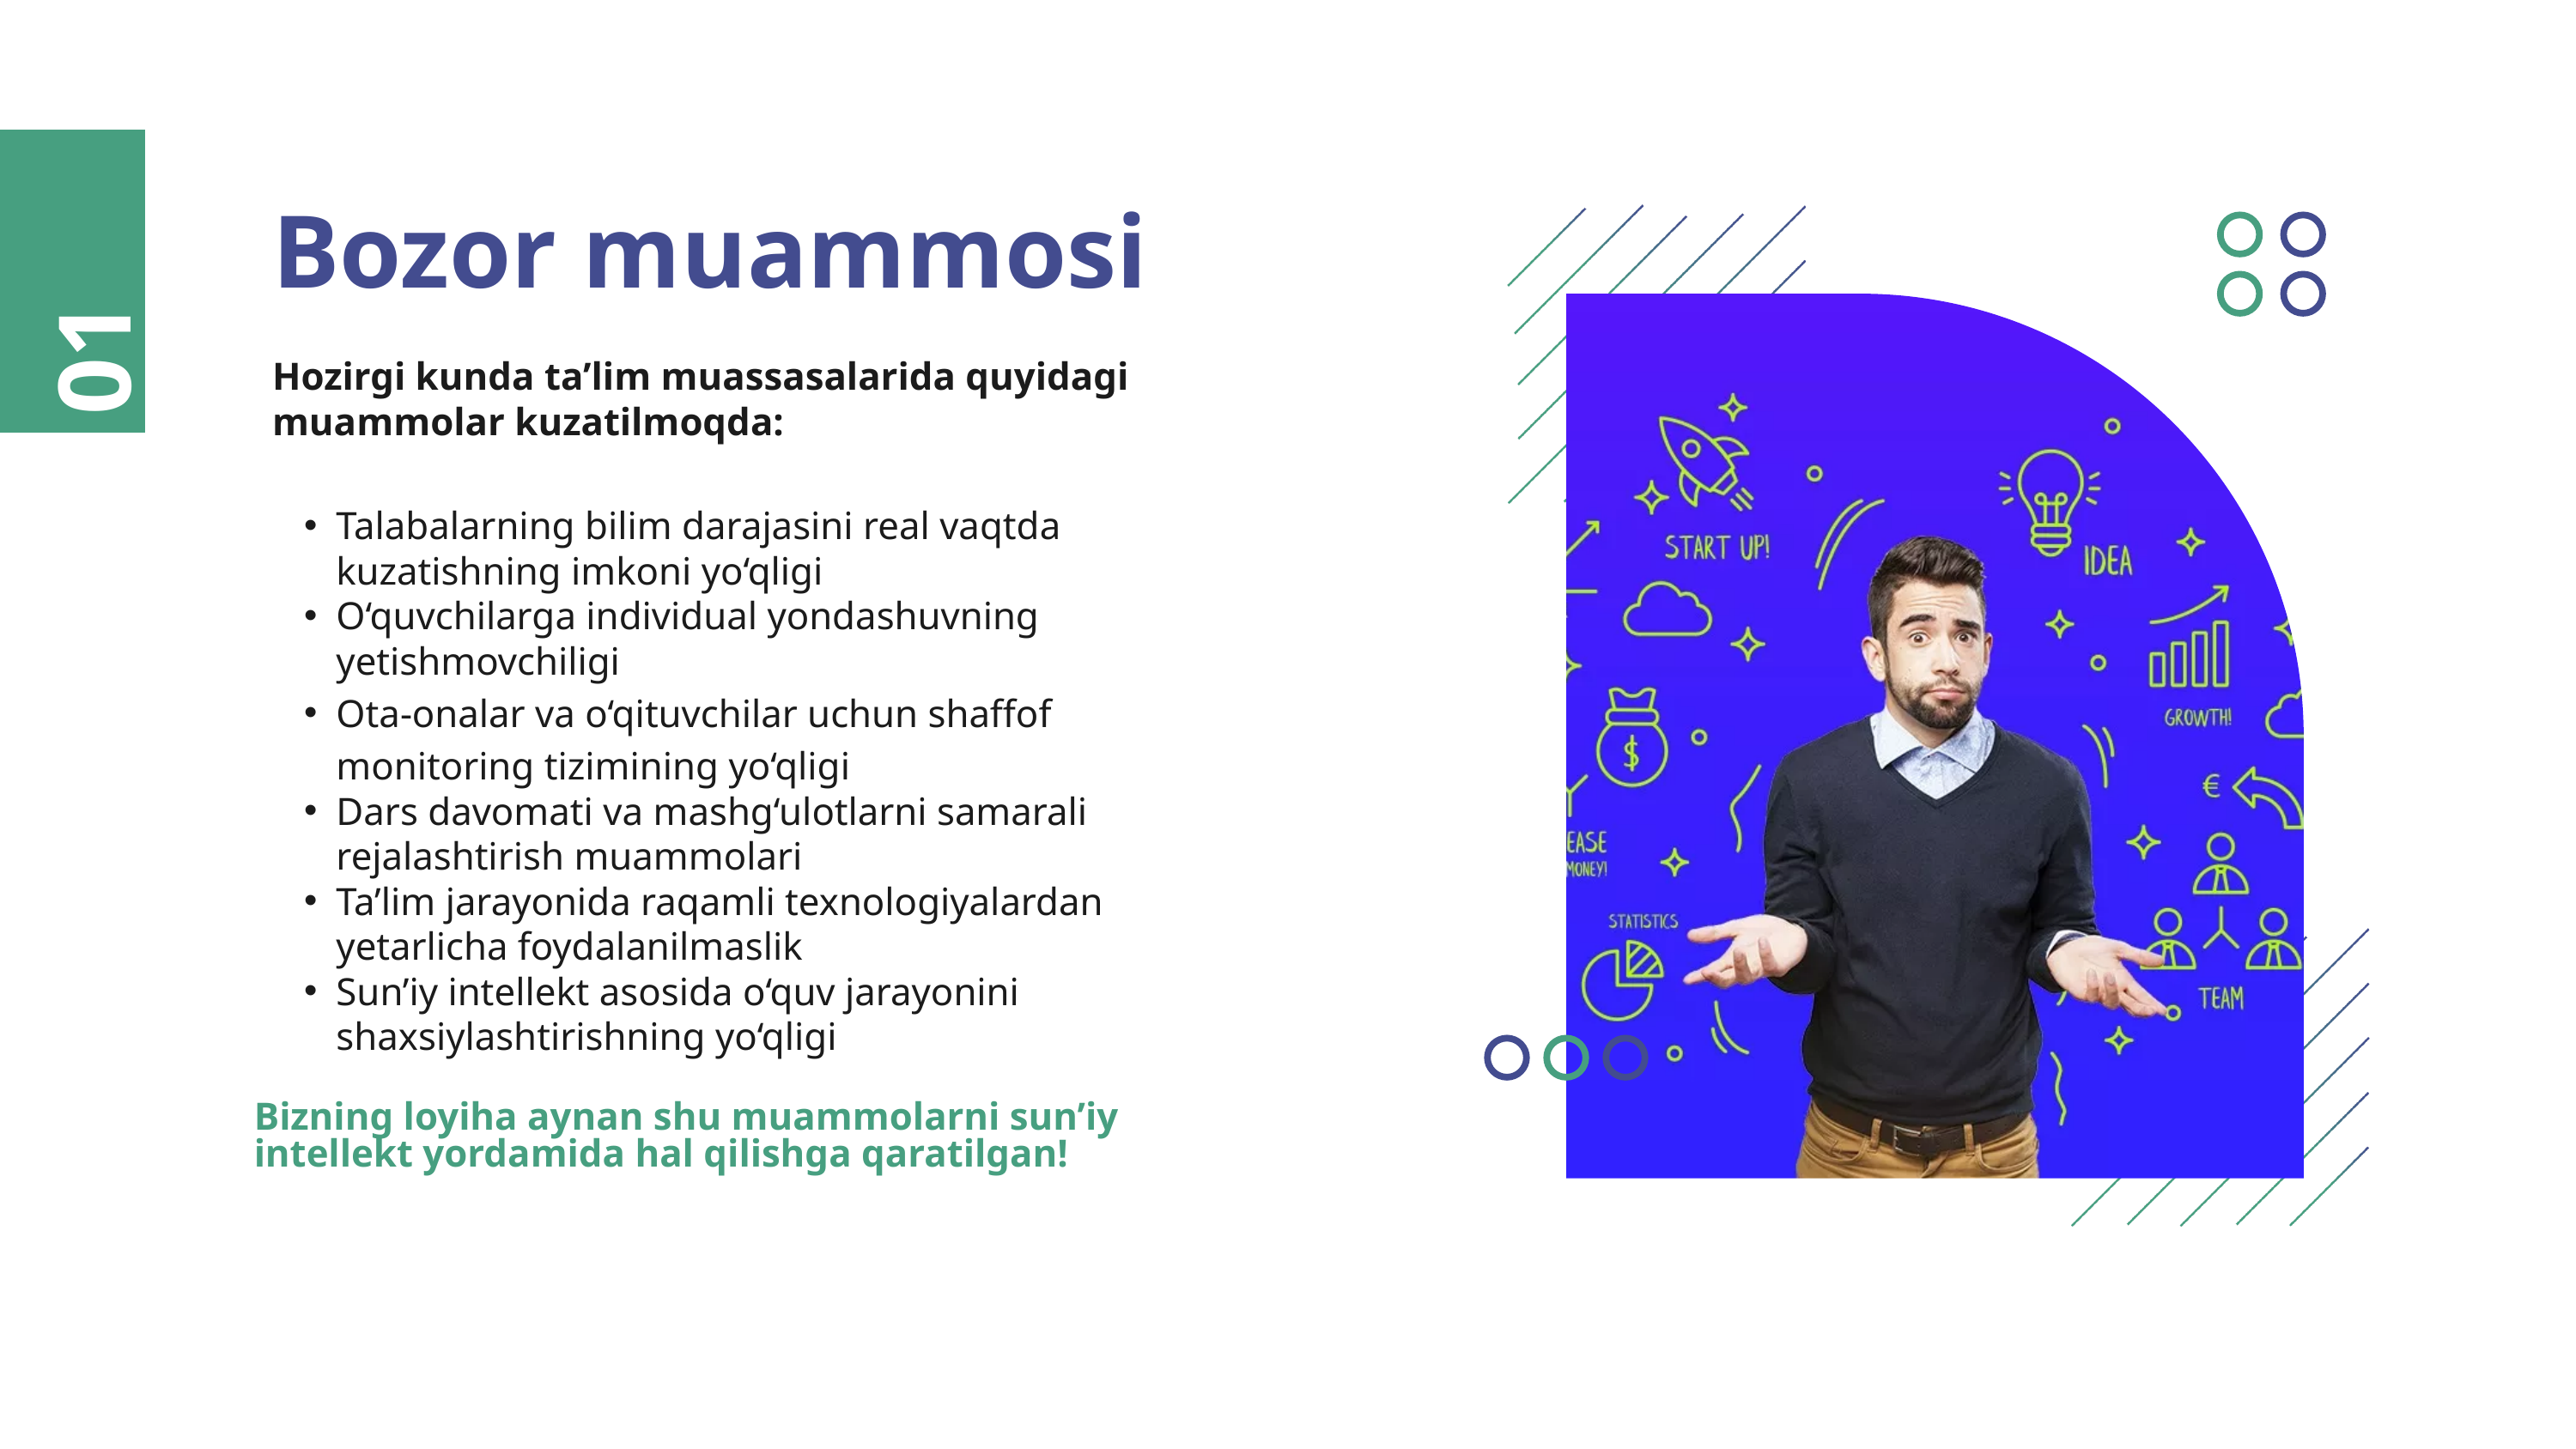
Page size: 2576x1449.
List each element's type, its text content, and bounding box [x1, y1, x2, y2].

text_box Hozirgi kunda ta’lim muassasalarida quyidagi muammolar kuzatilmoqda: [272, 352, 1256, 488]
text_box [1507, 204, 1807, 504]
text_box Bizning loyiha aynan shu muammolarni sun’iy intellekt yordamida hal qilishga qaratilgan! [253, 1100, 1238, 1175]
text_box [2070, 927, 2370, 1227]
text_box Talabalarning bilim darajasini real vaqtda kuzatishning imkoni yo‘qligi O‘quvchilarga individual yondashuvning yetishmovchiligi Ota-onalar va o‘qituvchilar uchun shaffof monitoring tizimining yo‘qligi Dars davomati va mashg‘ulotlarni samarali rejalashtirish muammolari Ta’lim jarayonida raqamli texnologiyalardan yetarlicha foydalanilmaslik Sun’iy intellekt asosida o‘quv jarayonini shaxsiylashtirishning yo‘qligi [272, 501, 1256, 1103]
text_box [1606, 1038, 1645, 1078]
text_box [1486, 1038, 1527, 1078]
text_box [0, 129, 145, 433]
text_box Bozor muammosi [272, 207, 1256, 308]
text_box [2220, 215, 2260, 255]
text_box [1546, 1038, 1586, 1078]
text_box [2283, 215, 2324, 255]
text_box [1565, 293, 2305, 1179]
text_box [2283, 274, 2324, 314]
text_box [2220, 274, 2260, 314]
